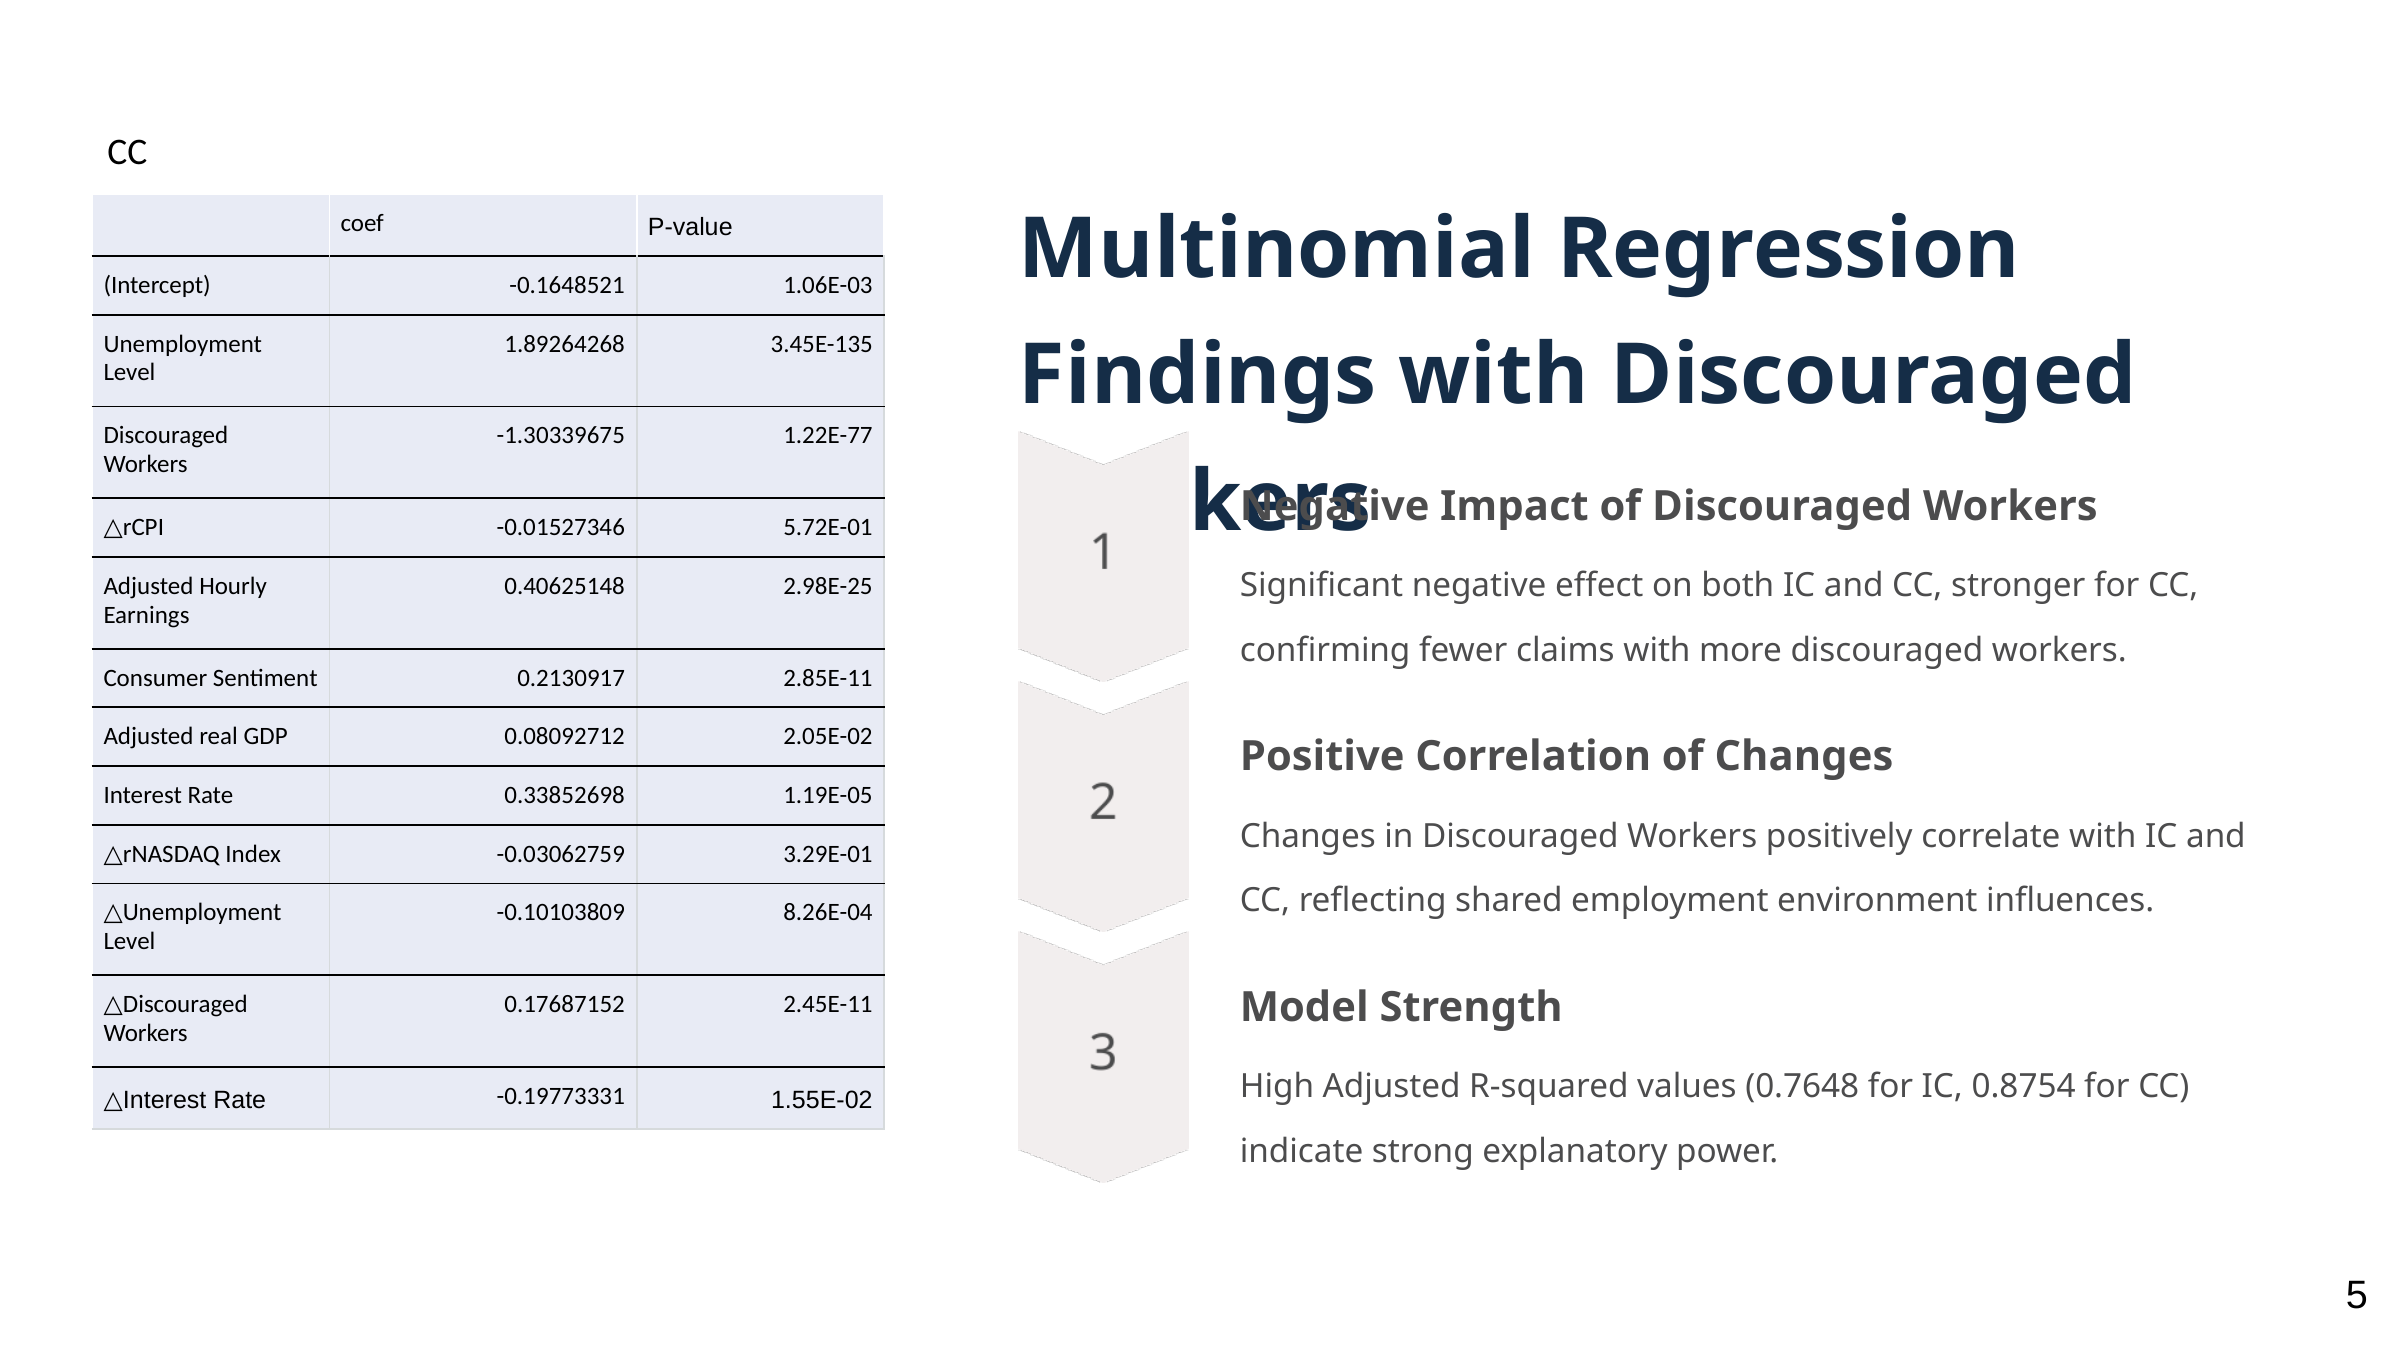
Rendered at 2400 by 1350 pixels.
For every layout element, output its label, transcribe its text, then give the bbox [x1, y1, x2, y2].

text_box Negative Impact of Discouraged Workers [1240, 465, 2182, 519]
table_cell △Discouraged Workers [93, 976, 329, 1066]
table_cell 1.89264268 [330, 316, 636, 406]
picture [1018, 431, 1190, 1183]
table_cell 5.72E-01 [638, 499, 883, 556]
table_cell 1.19E-05 [638, 767, 883, 824]
table_cell Adjusted real GDP [93, 708, 329, 765]
table_cell 0.17687152 [330, 976, 636, 1066]
table_cell 3.45E-135 [638, 316, 883, 406]
table_cell 0.40625148 [330, 558, 636, 648]
table_header P-value [638, 195, 883, 255]
text_box Multinomial Regression Findings with Discouraged Workers [1018, 167, 2281, 381]
table_cell -0.01527346 [330, 499, 636, 556]
text_box Changes in Discouraged Workers positively correlate with IC and CC, reflecting shared employment environment influences. [1239, 789, 2281, 898]
table_cell 0.08092712 [330, 708, 636, 765]
table_cell -0.19773331 [330, 1068, 636, 1128]
table_cell 1.22E-77 [638, 407, 883, 497]
table_cell △rCPI [93, 499, 329, 556]
table_cell -0.1648521 [330, 257, 636, 314]
table_cell 8.26E-04 [638, 884, 883, 974]
table_cell 2.05E-02 [638, 708, 883, 765]
table_cell 0.33852698 [330, 767, 636, 824]
table_cell 2.85E-11 [638, 650, 883, 706]
table_cell (Intercept) [93, 257, 329, 314]
table_cell 3.29E-01 [638, 826, 883, 883]
text_box Positive Correlation of Changes [1239, 715, 2102, 777]
table_header coef [330, 195, 636, 255]
table_cell -1.30339675 [330, 407, 636, 497]
text_box CC [92, 119, 386, 180]
table_cell 1.55E-02 [638, 1068, 883, 1128]
table_cell Consumer Sentiment [93, 650, 329, 706]
table_header [93, 195, 329, 255]
table_cell 2.98E-25 [638, 558, 883, 648]
table_cell △Unemployment Level [93, 884, 329, 974]
table_cell -0.03062759 [330, 826, 636, 883]
table_cell 1.06E-03 [638, 257, 883, 314]
text_box High Adjusted R-squared values (0.7648 for IC, 0.8754 for CC) indicate strong explanatory power. [1239, 1039, 2281, 1149]
table_cell Unemployment Level [93, 316, 329, 406]
table_cell △rNASDAQ Index [93, 826, 329, 883]
table_cell -0.10103809 [330, 884, 636, 974]
table_cell Discouraged Workers [93, 407, 329, 497]
table_cell 0.2130917 [330, 650, 636, 706]
table_cell Interest Rate [93, 767, 329, 824]
table_cell 2.45E-11 [638, 976, 883, 1066]
text_box Model Strength [1239, 965, 1666, 1019]
table_cell Adjusted Hourly Earnings [93, 558, 329, 648]
text_box Significant negative effect on both IC and CC, stronger for CC, confirming fewer claims with more discouraged workers. [1239, 538, 2281, 648]
slide_number ‹#› [2245, 1246, 2390, 1350]
table_cell △Interest Rate [93, 1068, 329, 1128]
